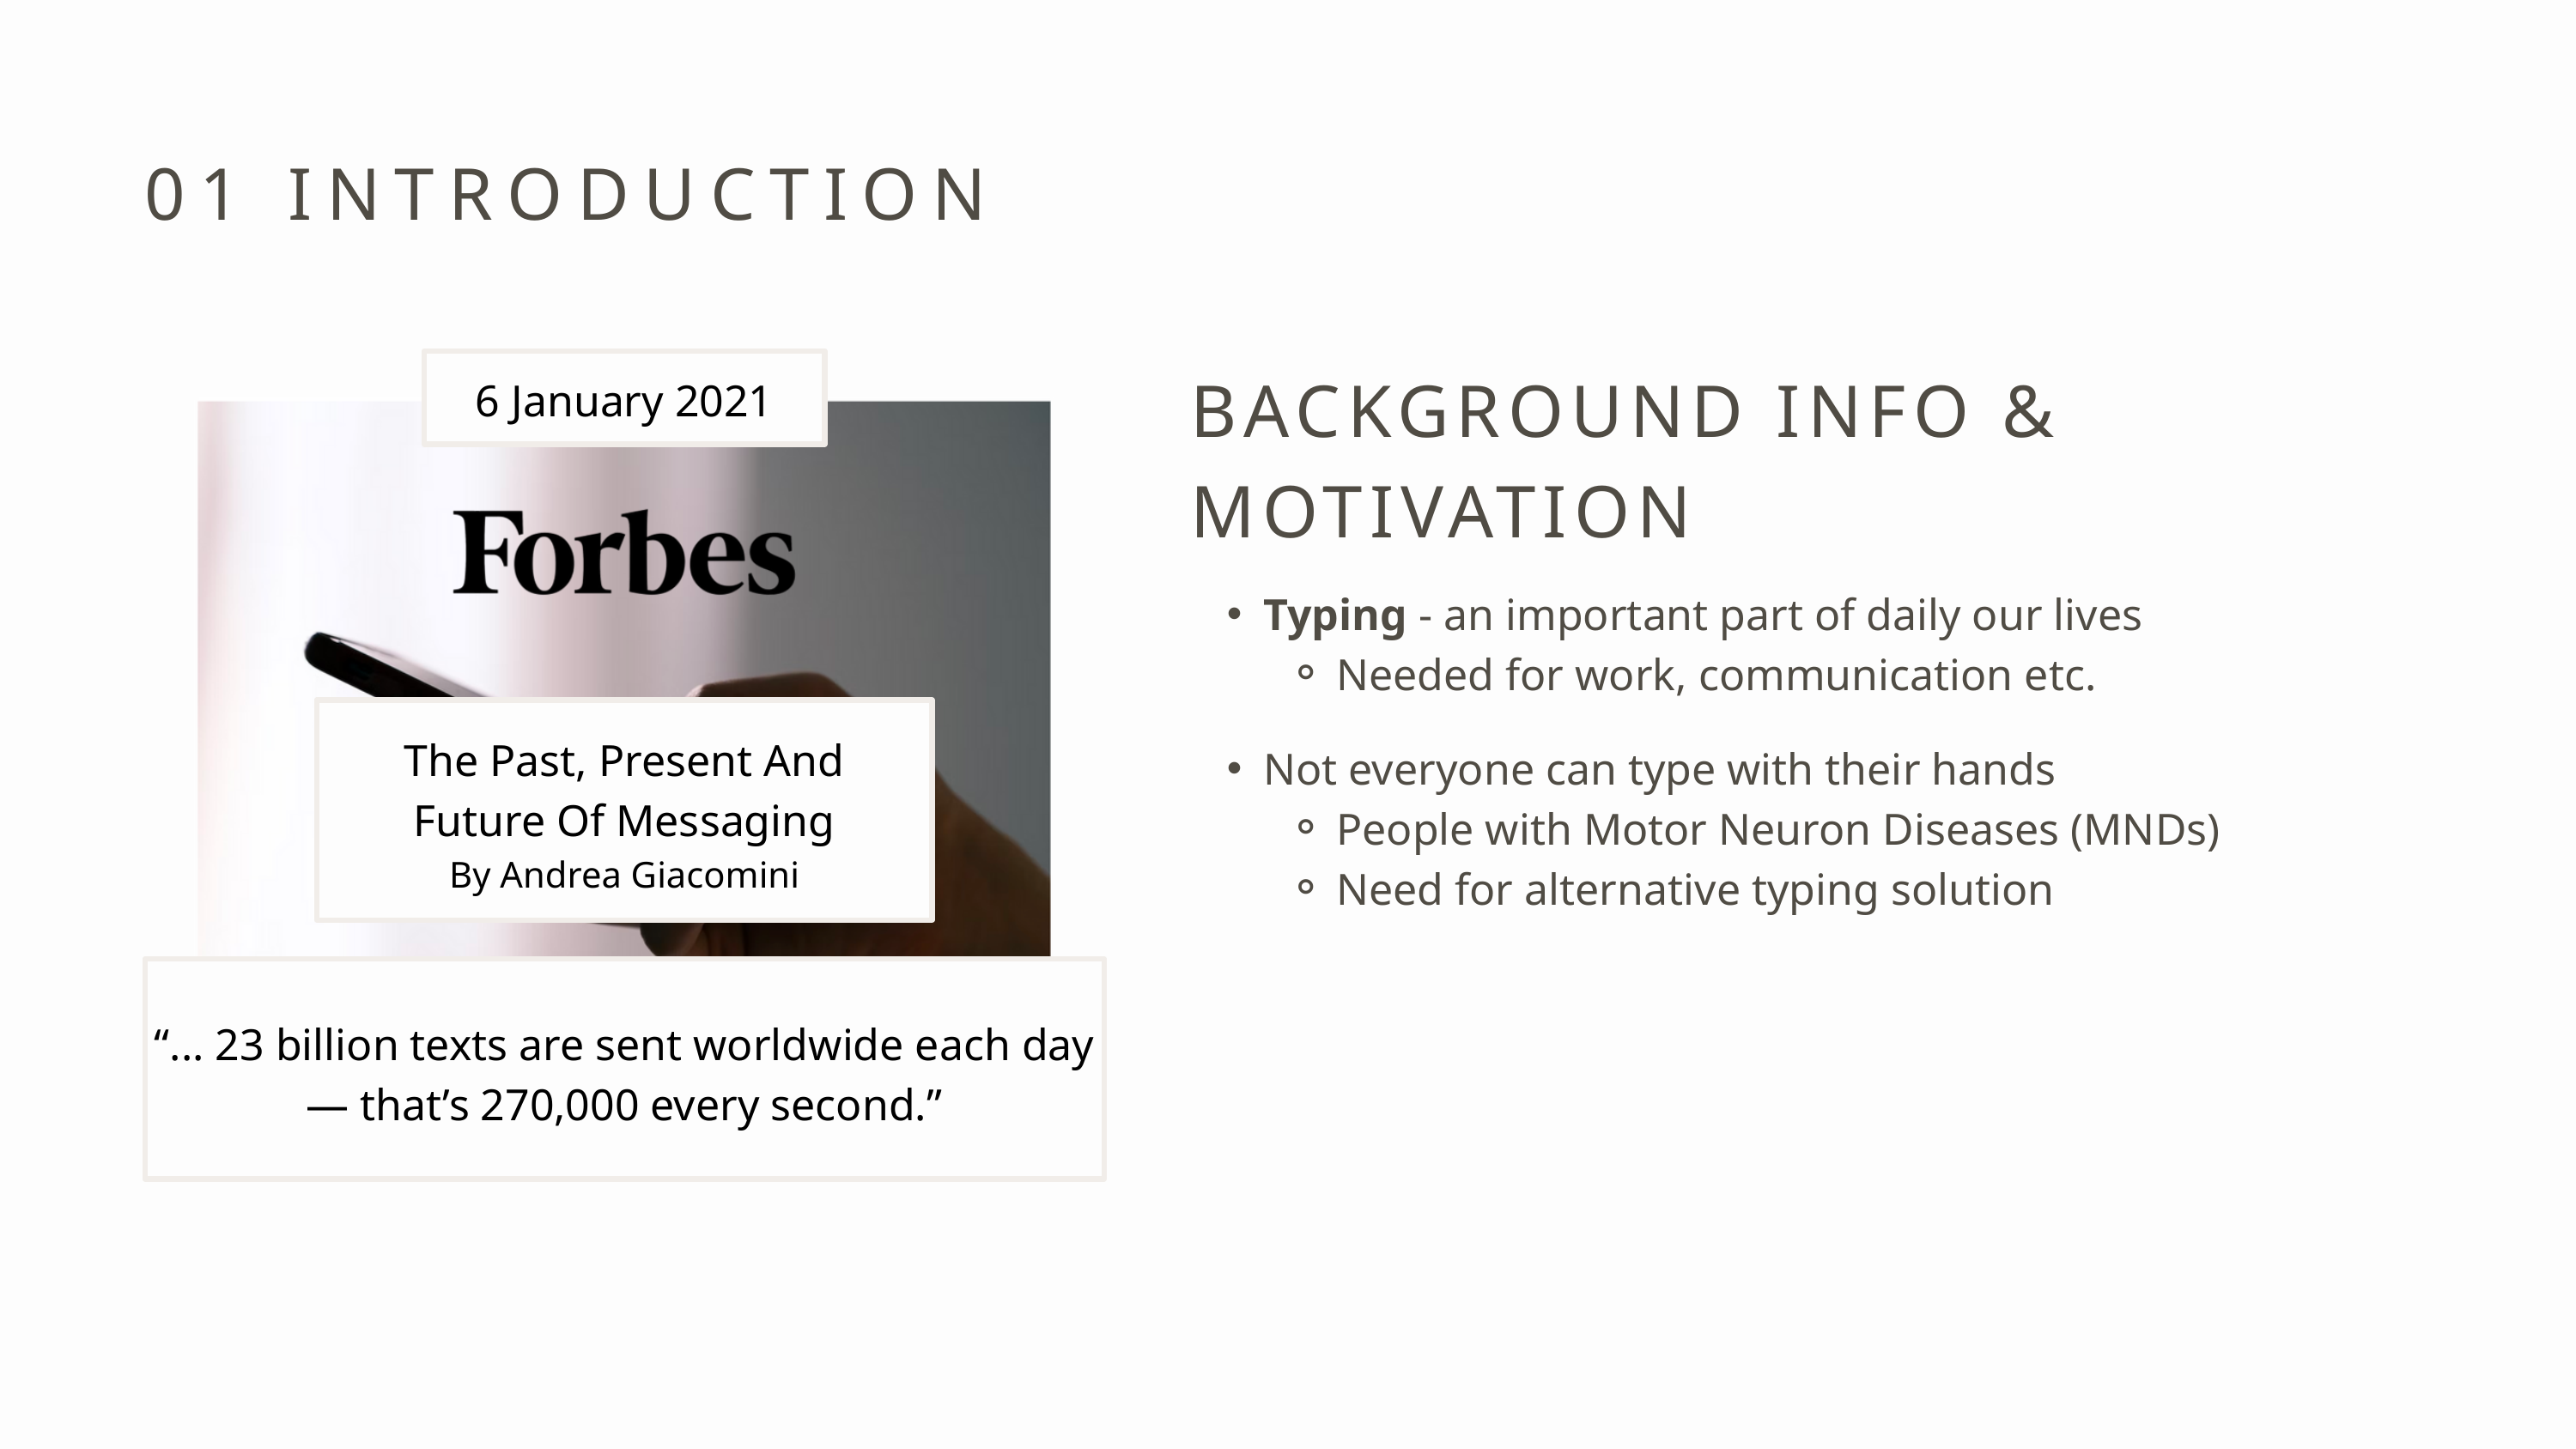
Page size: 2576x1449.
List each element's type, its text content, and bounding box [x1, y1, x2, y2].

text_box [144, 348, 1104, 1179]
text_box Typing - an important part of daily our lives Needed for work, communication etc. [1190, 579, 2432, 700]
text_box BACKGROUND INFO & MOTIVATION [1190, 351, 2095, 553]
text_box Not everyone can type with their hands People with Motor Neuron Diseases (MNDs) Need for alternative typing solution [1190, 733, 2432, 914]
text_box 01 INTRODUCTION [144, 134, 1055, 234]
